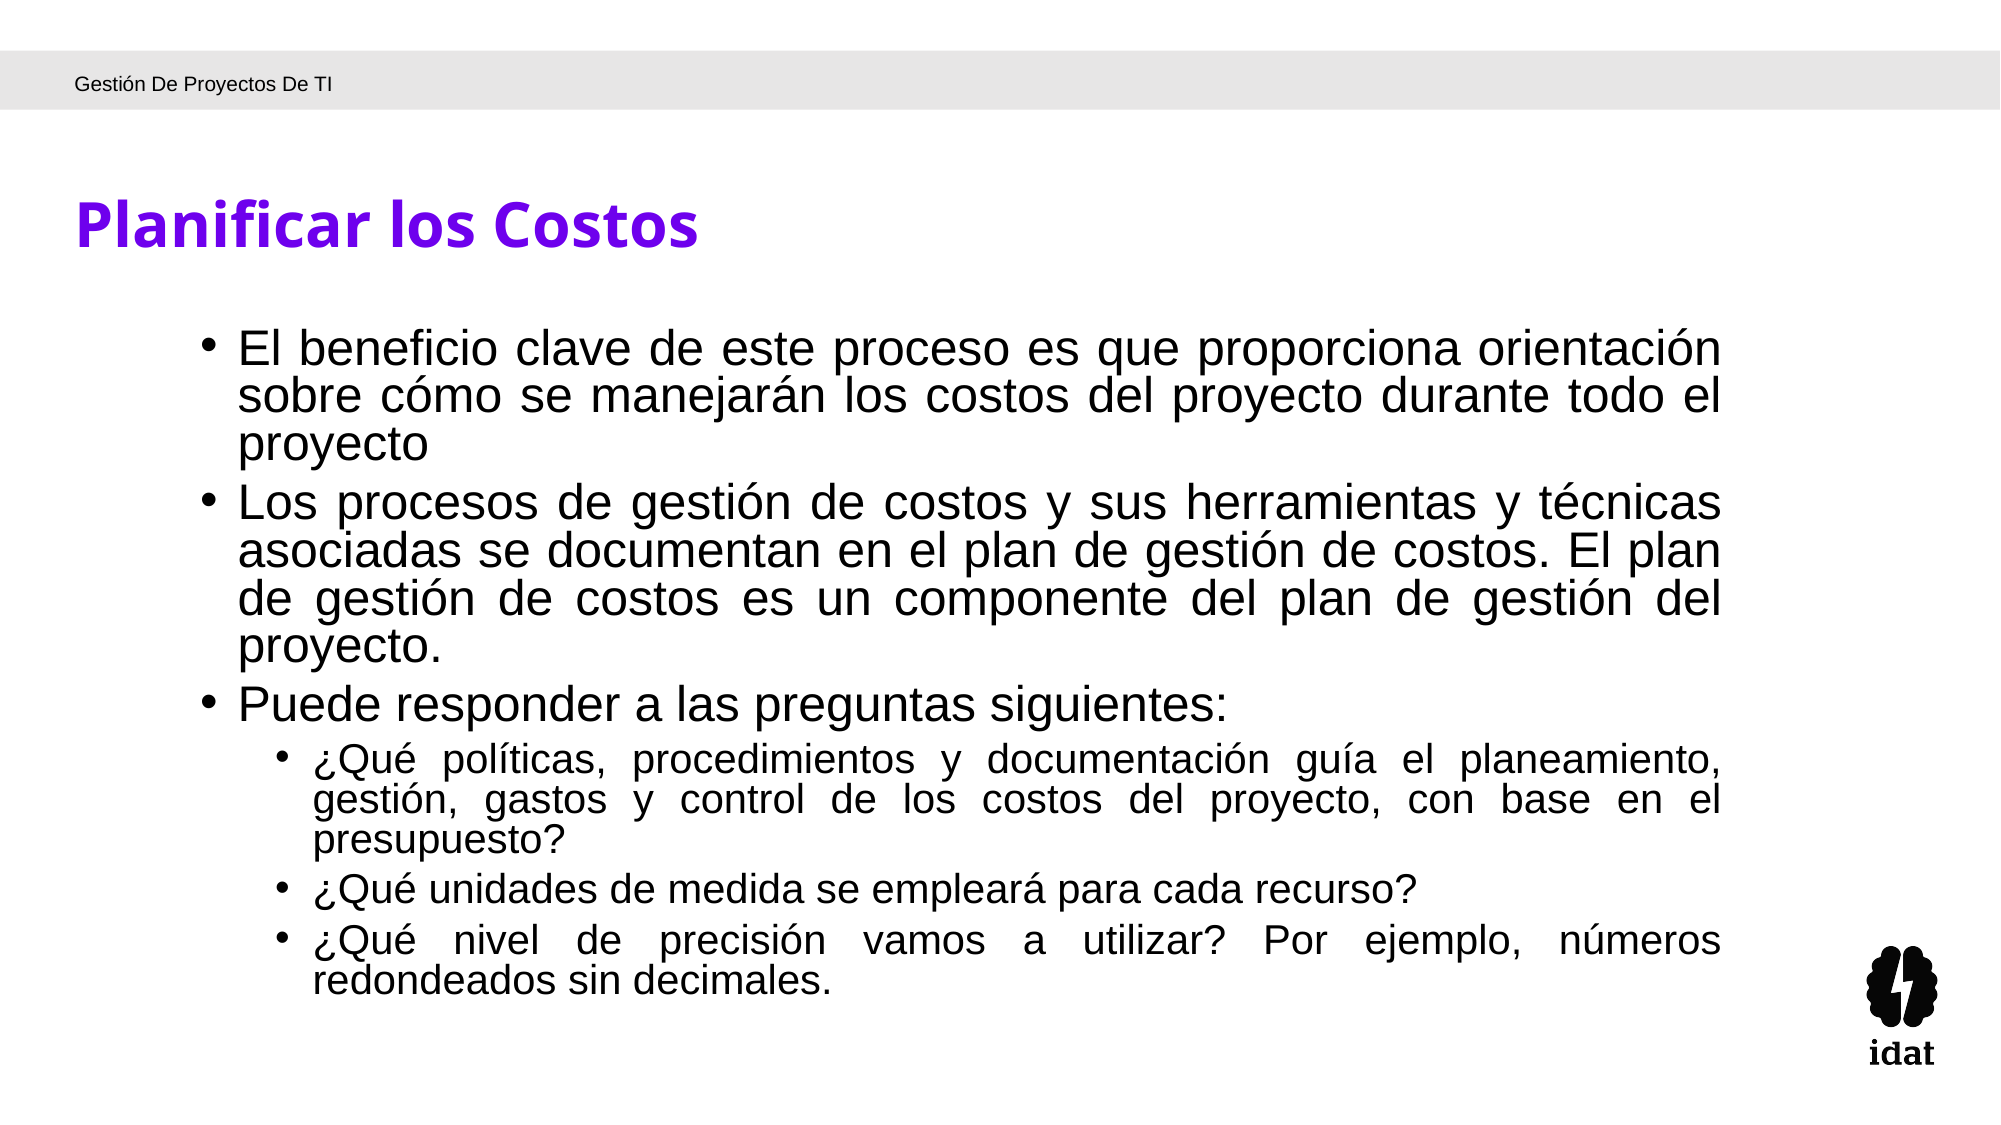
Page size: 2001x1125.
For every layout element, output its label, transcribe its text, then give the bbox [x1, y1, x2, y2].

text_box El beneficio clave de este proceso es que proporciona orientación sobre cómo se manejarán los costos del proyecto durante todo el proyecto Los procesos de gestión de costos y sus herramientas y técnicas asociadas se documentan en el plan de gestión de costos. El plan de gestión de costos es un componente del plan de gestión del proyecto. Puede responder a las preguntas siguientes: ¿Qué políticas, procedimientos y documentación guía el planeamiento, gestión, gastos y control de los costos del proyecto, con base en el presupuesto? ¿Qué unidades de medida se empleará para cada recurso? ¿Qué nivel de precisión vamos a utilizar? Por ejemplo, números redondeados sin decimales. [109, 319, 1738, 1027]
picture [1866, 946, 1938, 1065]
list Gestión De Proyectos De TI [74, 58, 690, 106]
list Planificar los Costos [74, 194, 973, 274]
